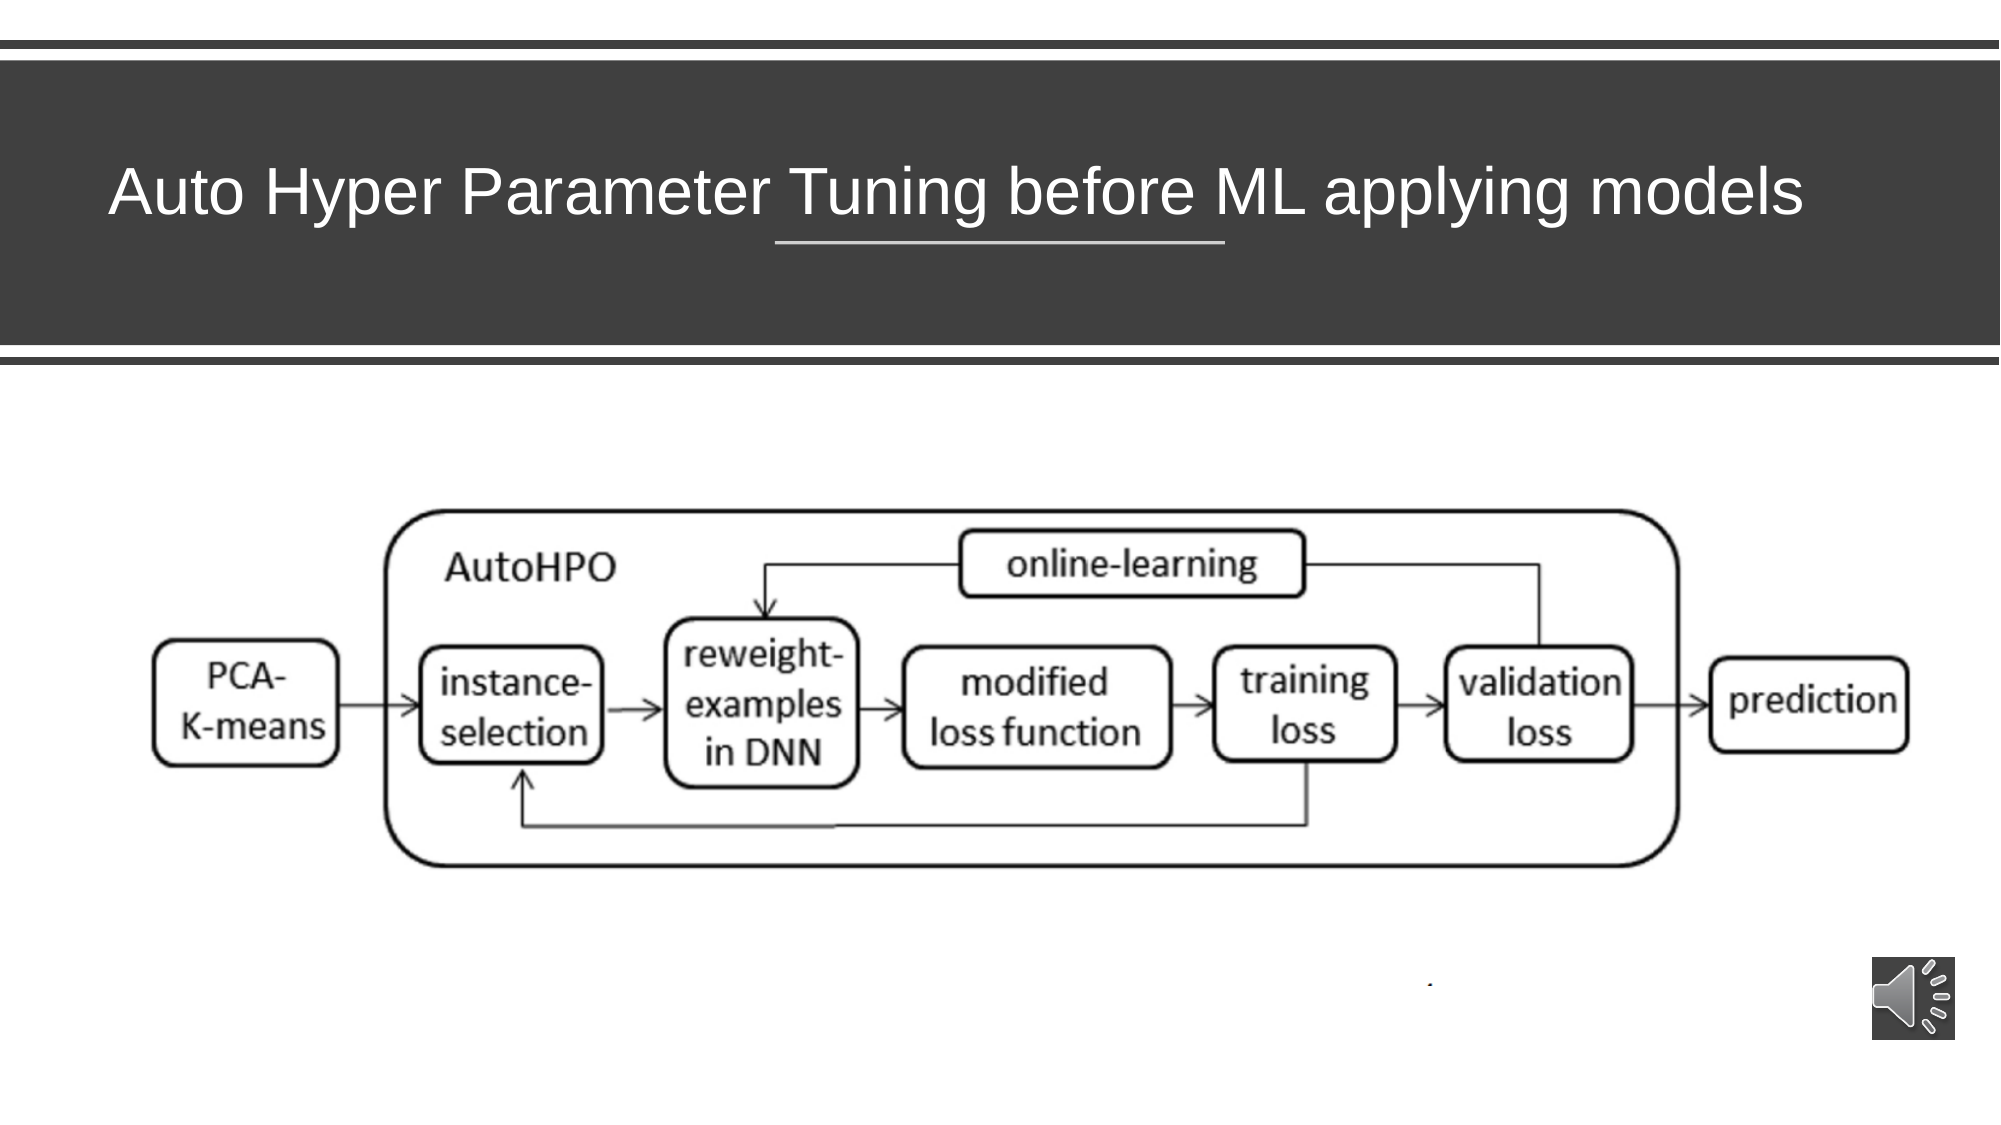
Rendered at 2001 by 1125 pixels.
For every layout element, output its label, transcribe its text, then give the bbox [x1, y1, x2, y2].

picture [52, 466, 1956, 1042]
text_box [0, 59, 2000, 346]
title Auto Hyper Parameter Tuning before ML applying models [43, 83, 1872, 237]
